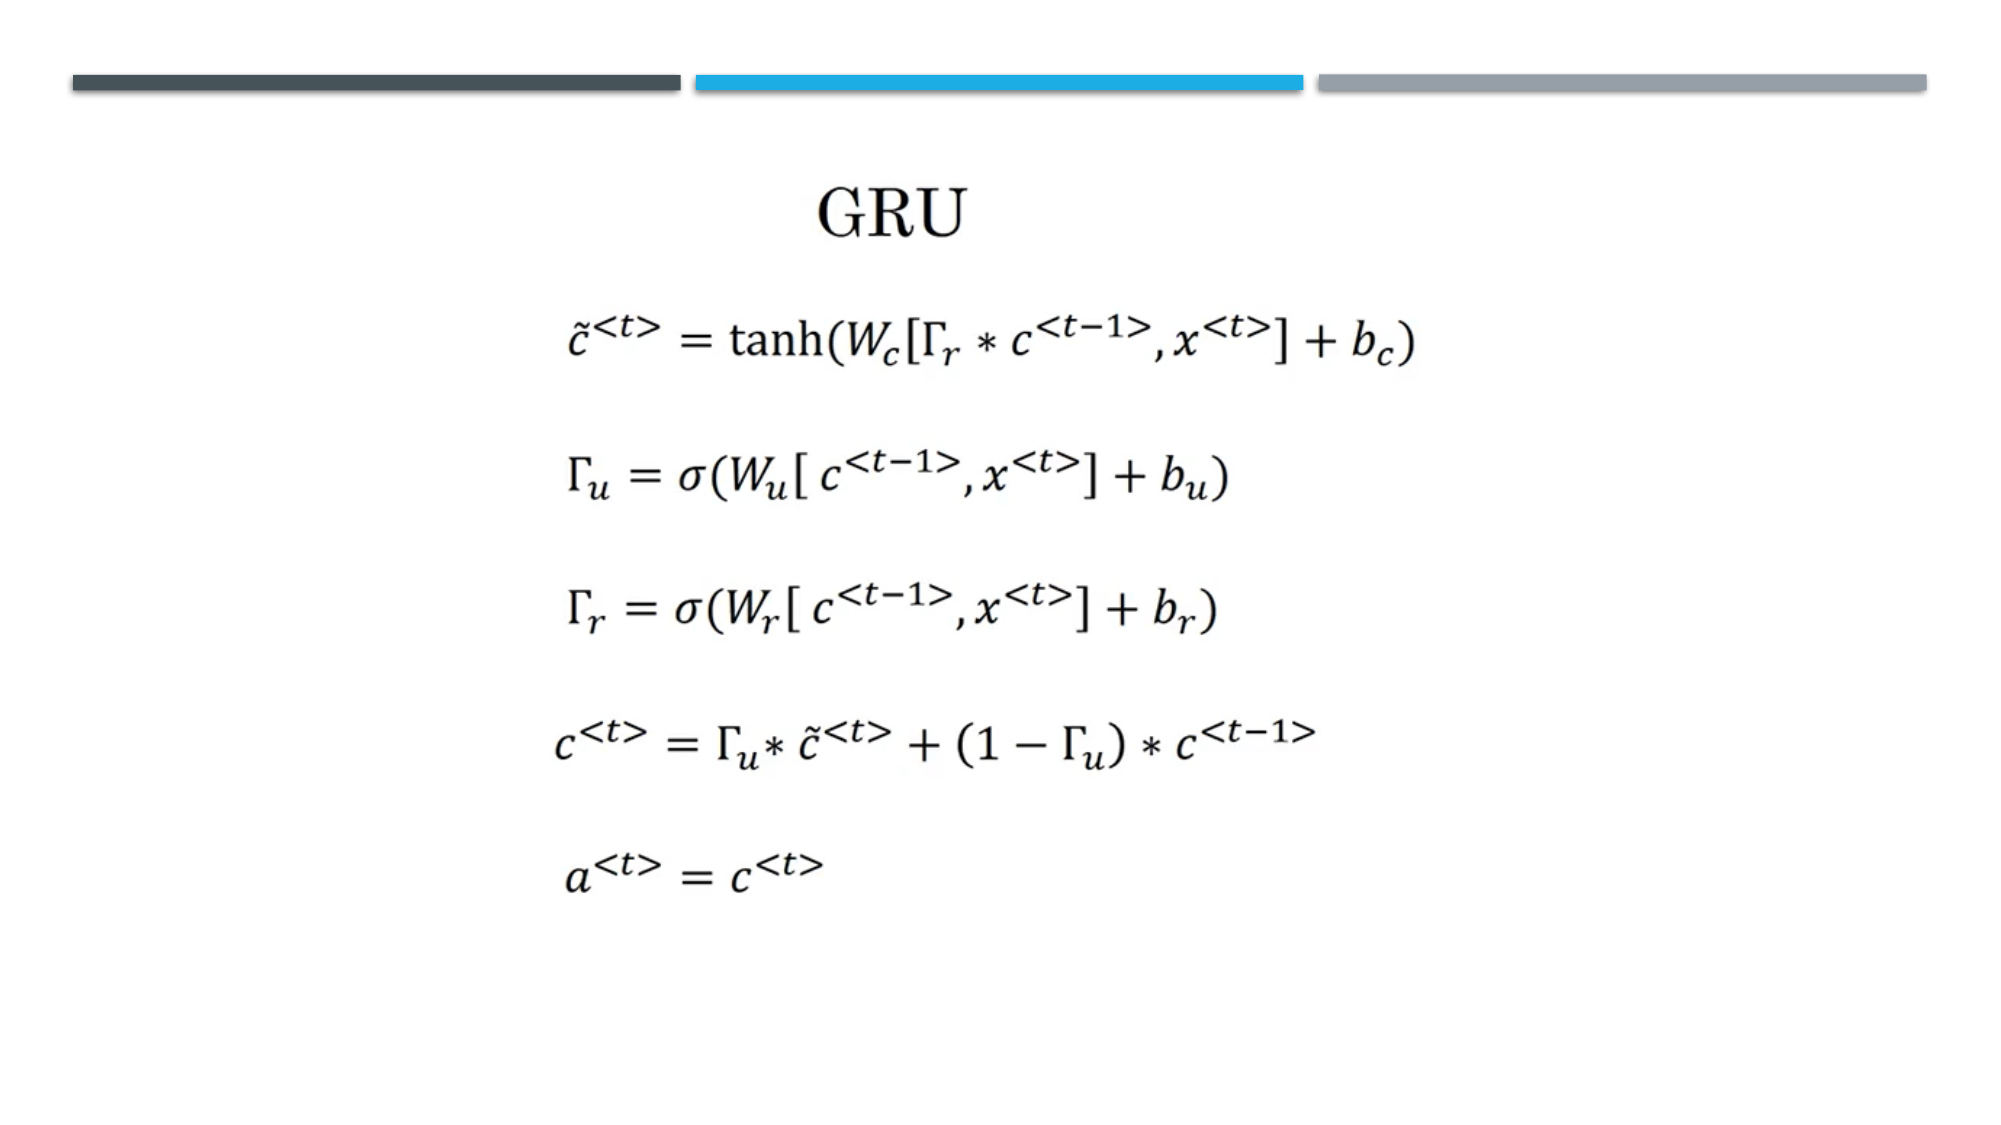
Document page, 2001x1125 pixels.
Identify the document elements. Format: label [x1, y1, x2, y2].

picture [529, 144, 1471, 981]
